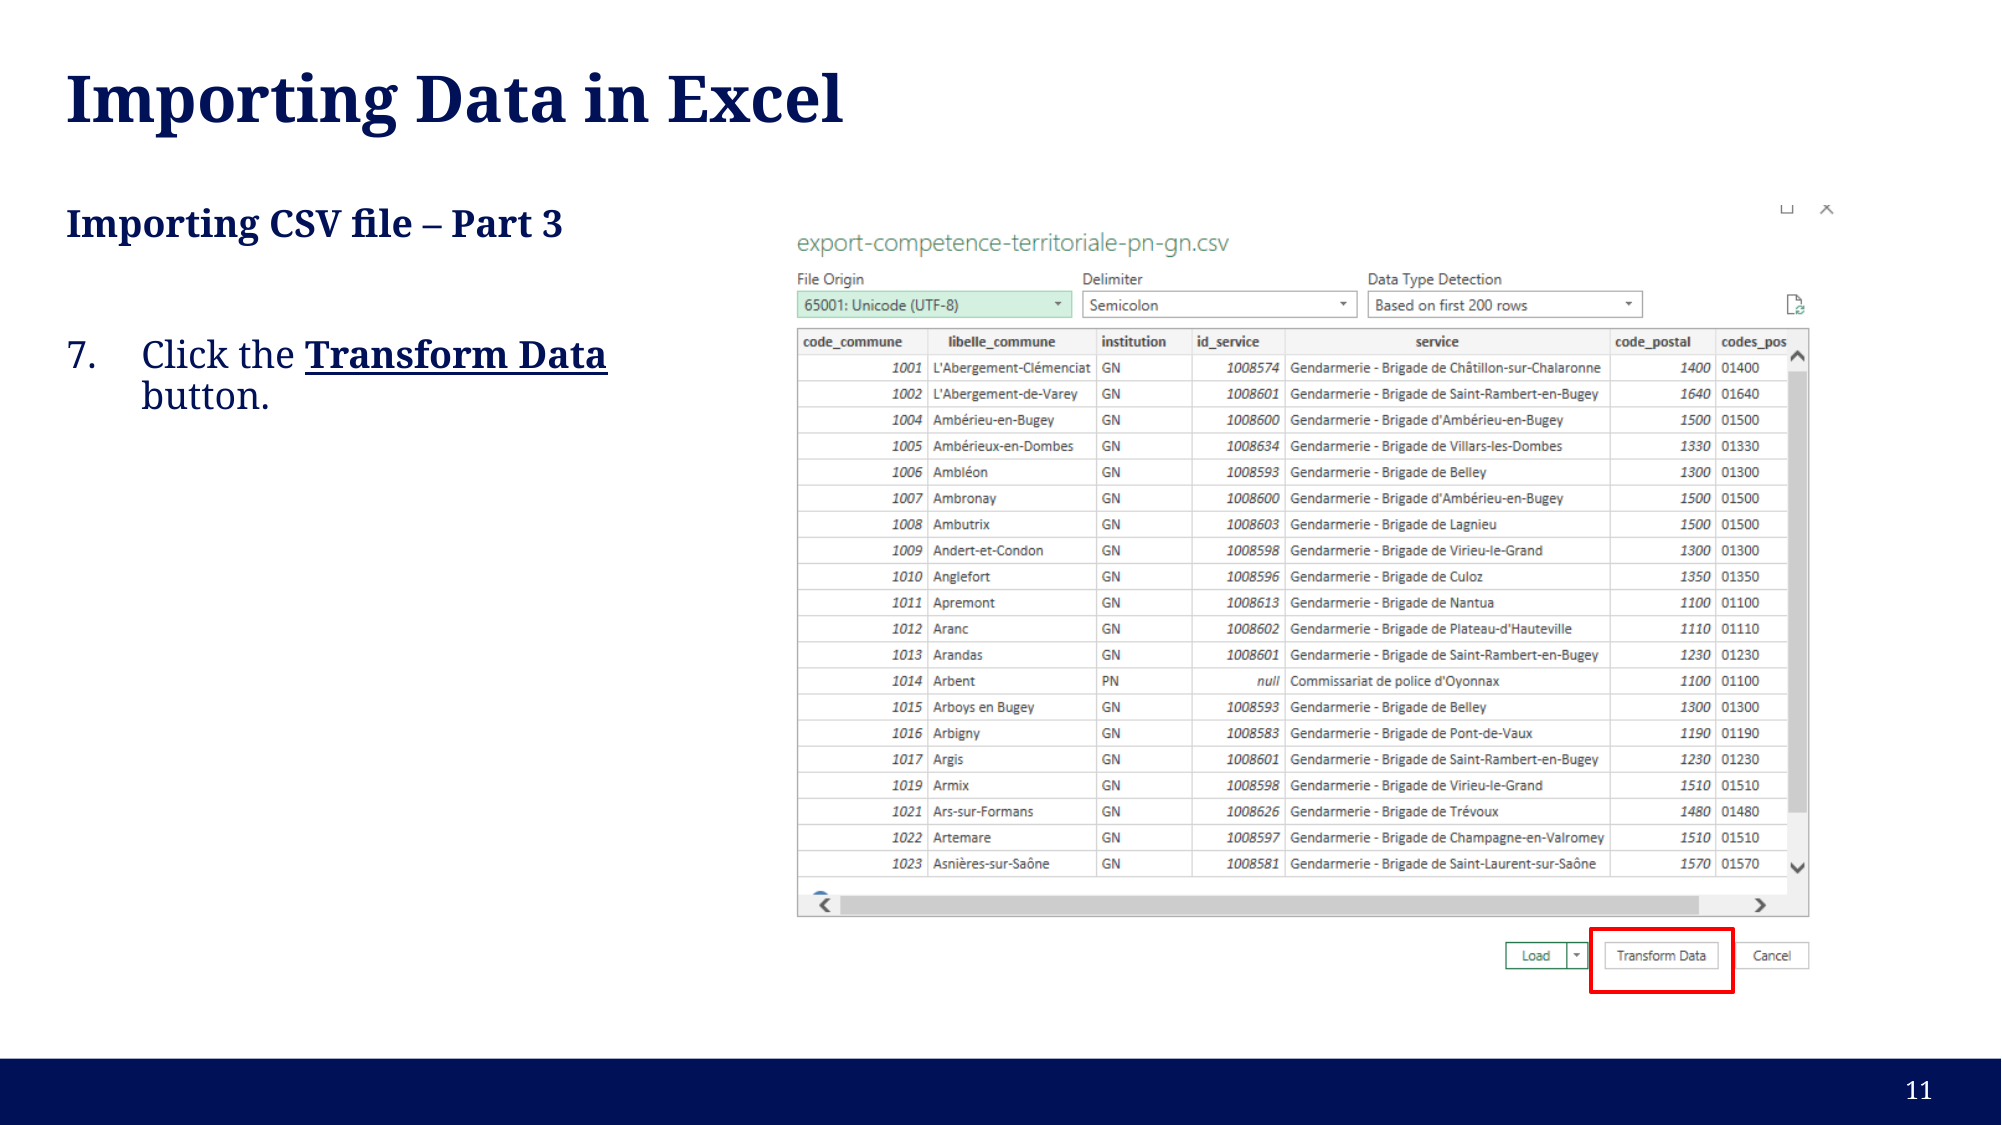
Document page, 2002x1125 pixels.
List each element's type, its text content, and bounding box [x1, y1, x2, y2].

title Importing Data in Excel [66, 66, 1935, 138]
slide_number 11 [1498, 1061, 1949, 1122]
picture [771, 205, 1843, 993]
list Importing CSV file – Part 3 Click the Transform Data button. [66, 205, 647, 993]
